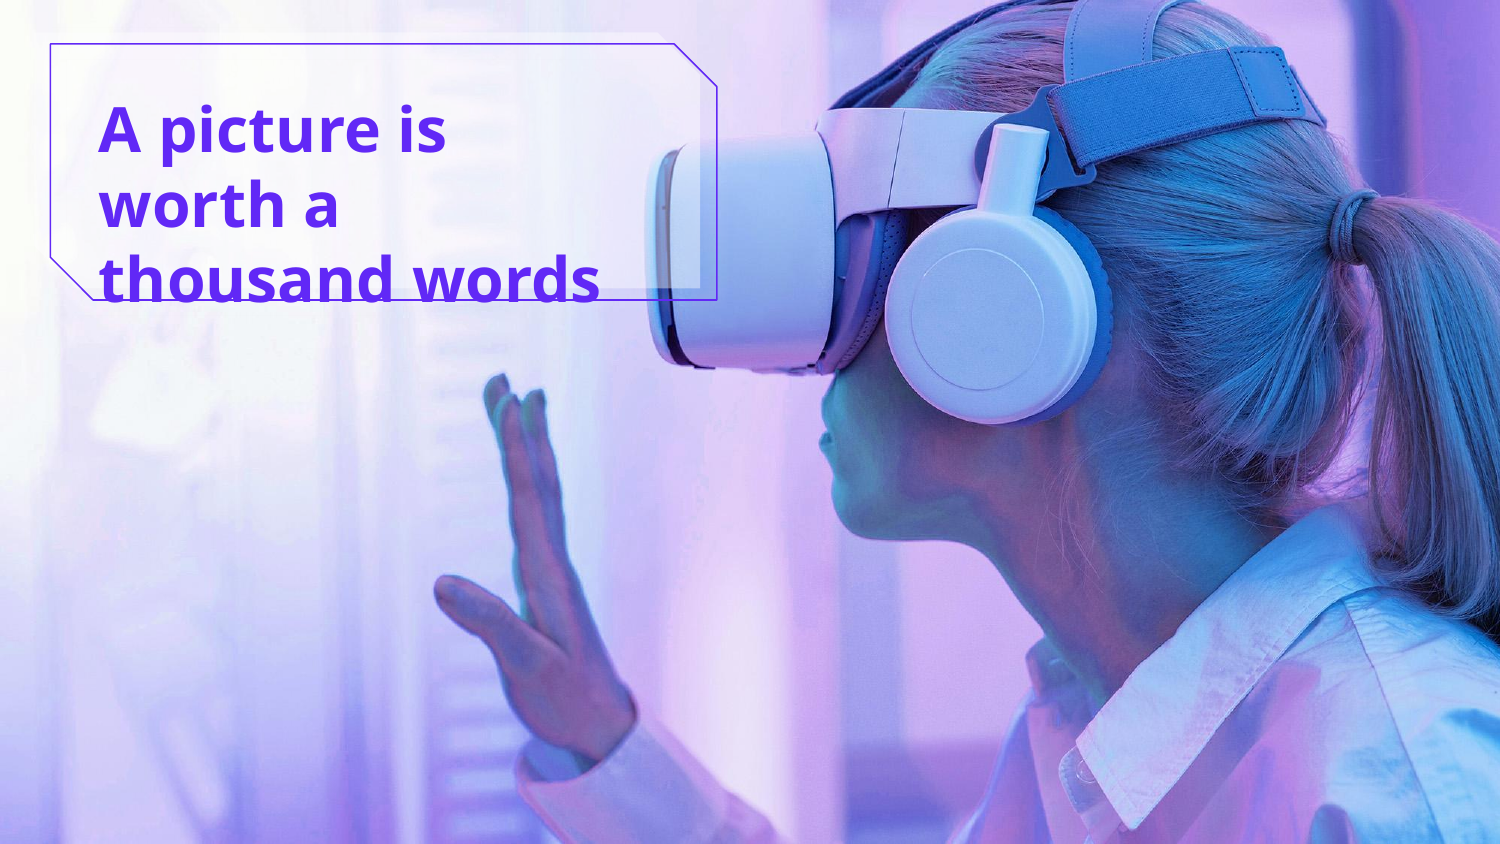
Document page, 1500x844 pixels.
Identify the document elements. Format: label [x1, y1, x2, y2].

text_box [33, 32, 718, 301]
picture [0, 0, 1500, 844]
